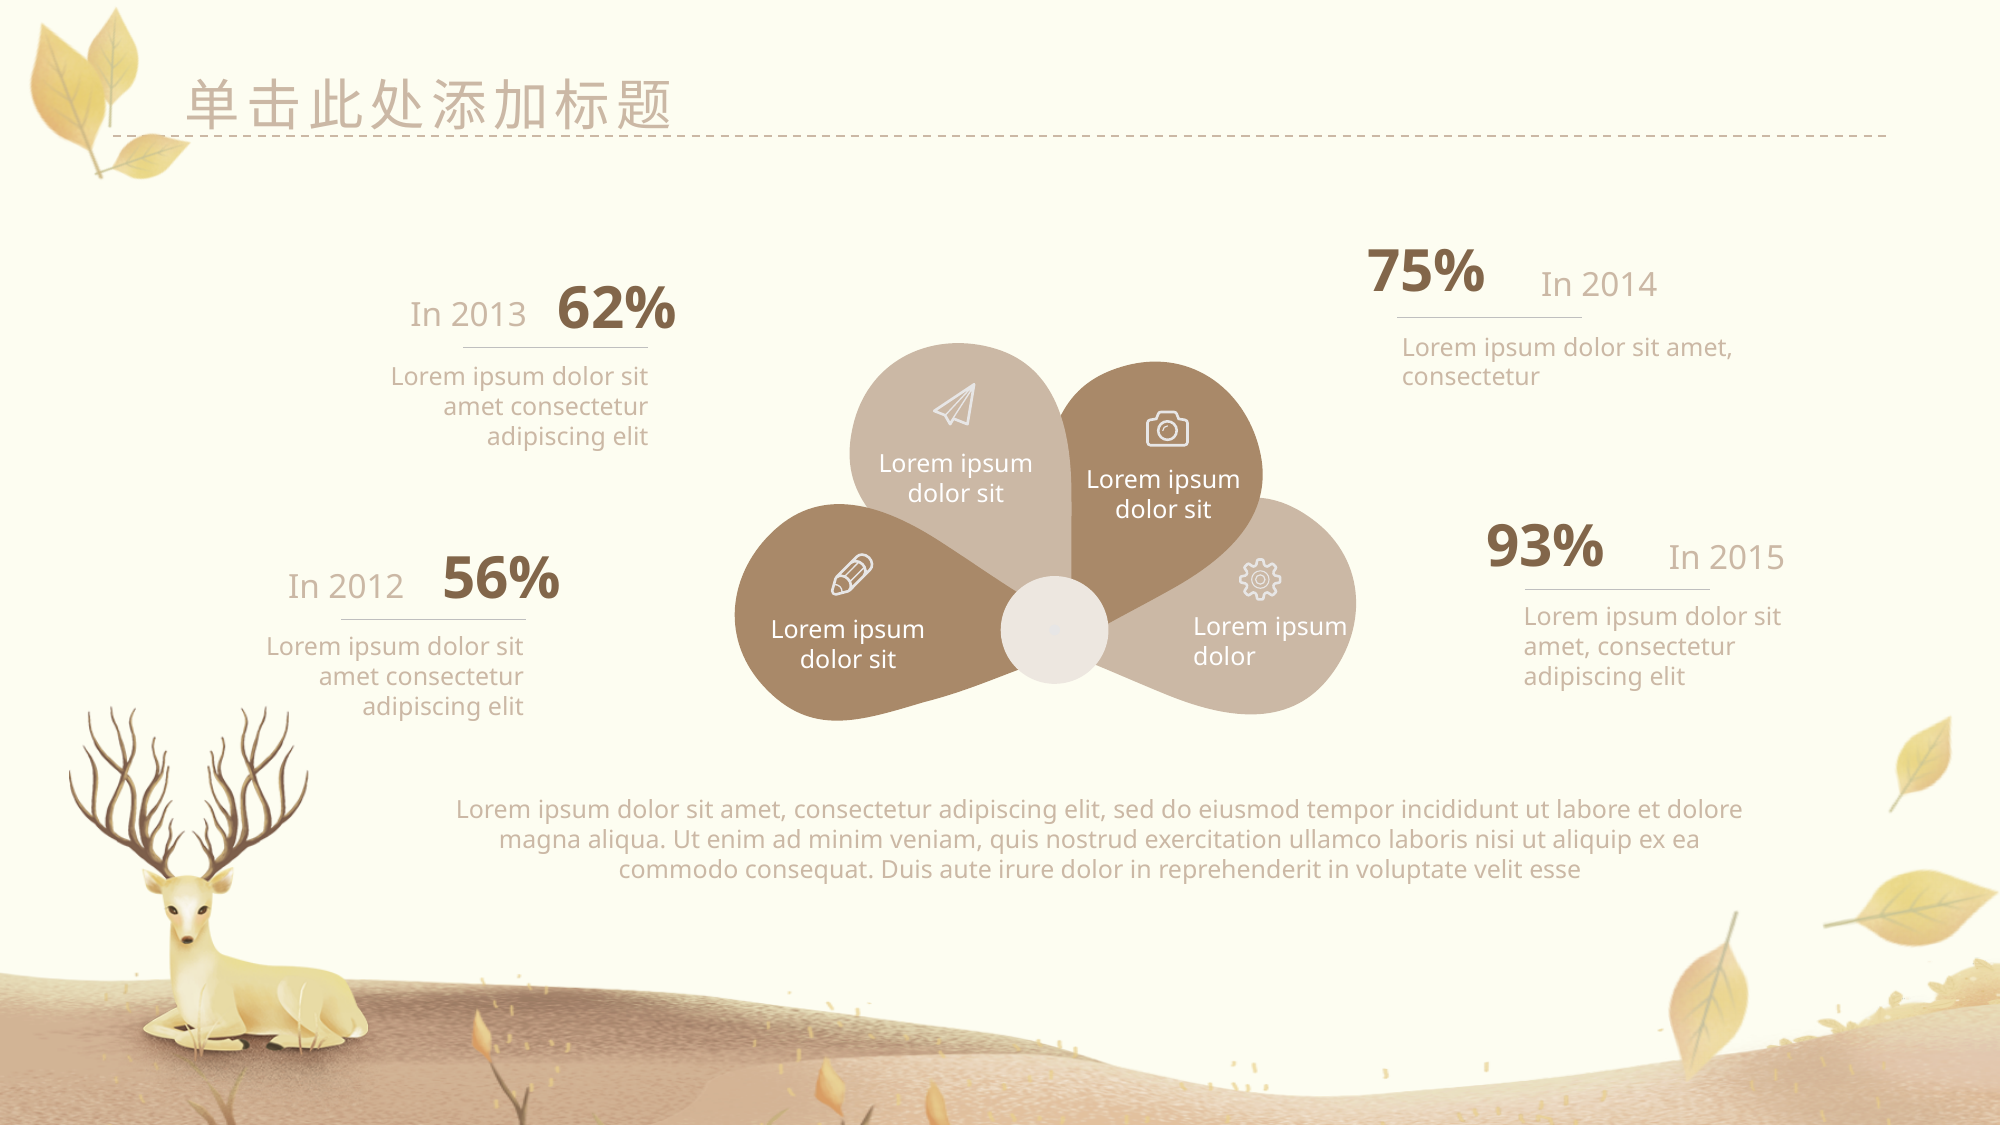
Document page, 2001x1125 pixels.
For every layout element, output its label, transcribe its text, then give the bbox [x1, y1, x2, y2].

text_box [1352, 225, 1774, 400]
text_box 单击此处添加标题 [169, 62, 688, 144]
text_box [730, 347, 1371, 752]
picture [0, 652, 2000, 1125]
picture [0, 0, 258, 225]
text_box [1471, 500, 1815, 699]
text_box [198, 532, 577, 730]
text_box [323, 263, 693, 460]
text_box Lorem ipsum dolor sit amet, consectetur adipiscing elit, sed do eiusmod tempor incididunt ut labore et dolore magna aliqua. Ut enim ad minim veniam, quis nostrud exercitation ullamco laboris nisi ut aliquip ex ea commodo consequat. Duis aute irure dolor in reprehenderit in voluptate velit esse [427, 786, 1639, 891]
